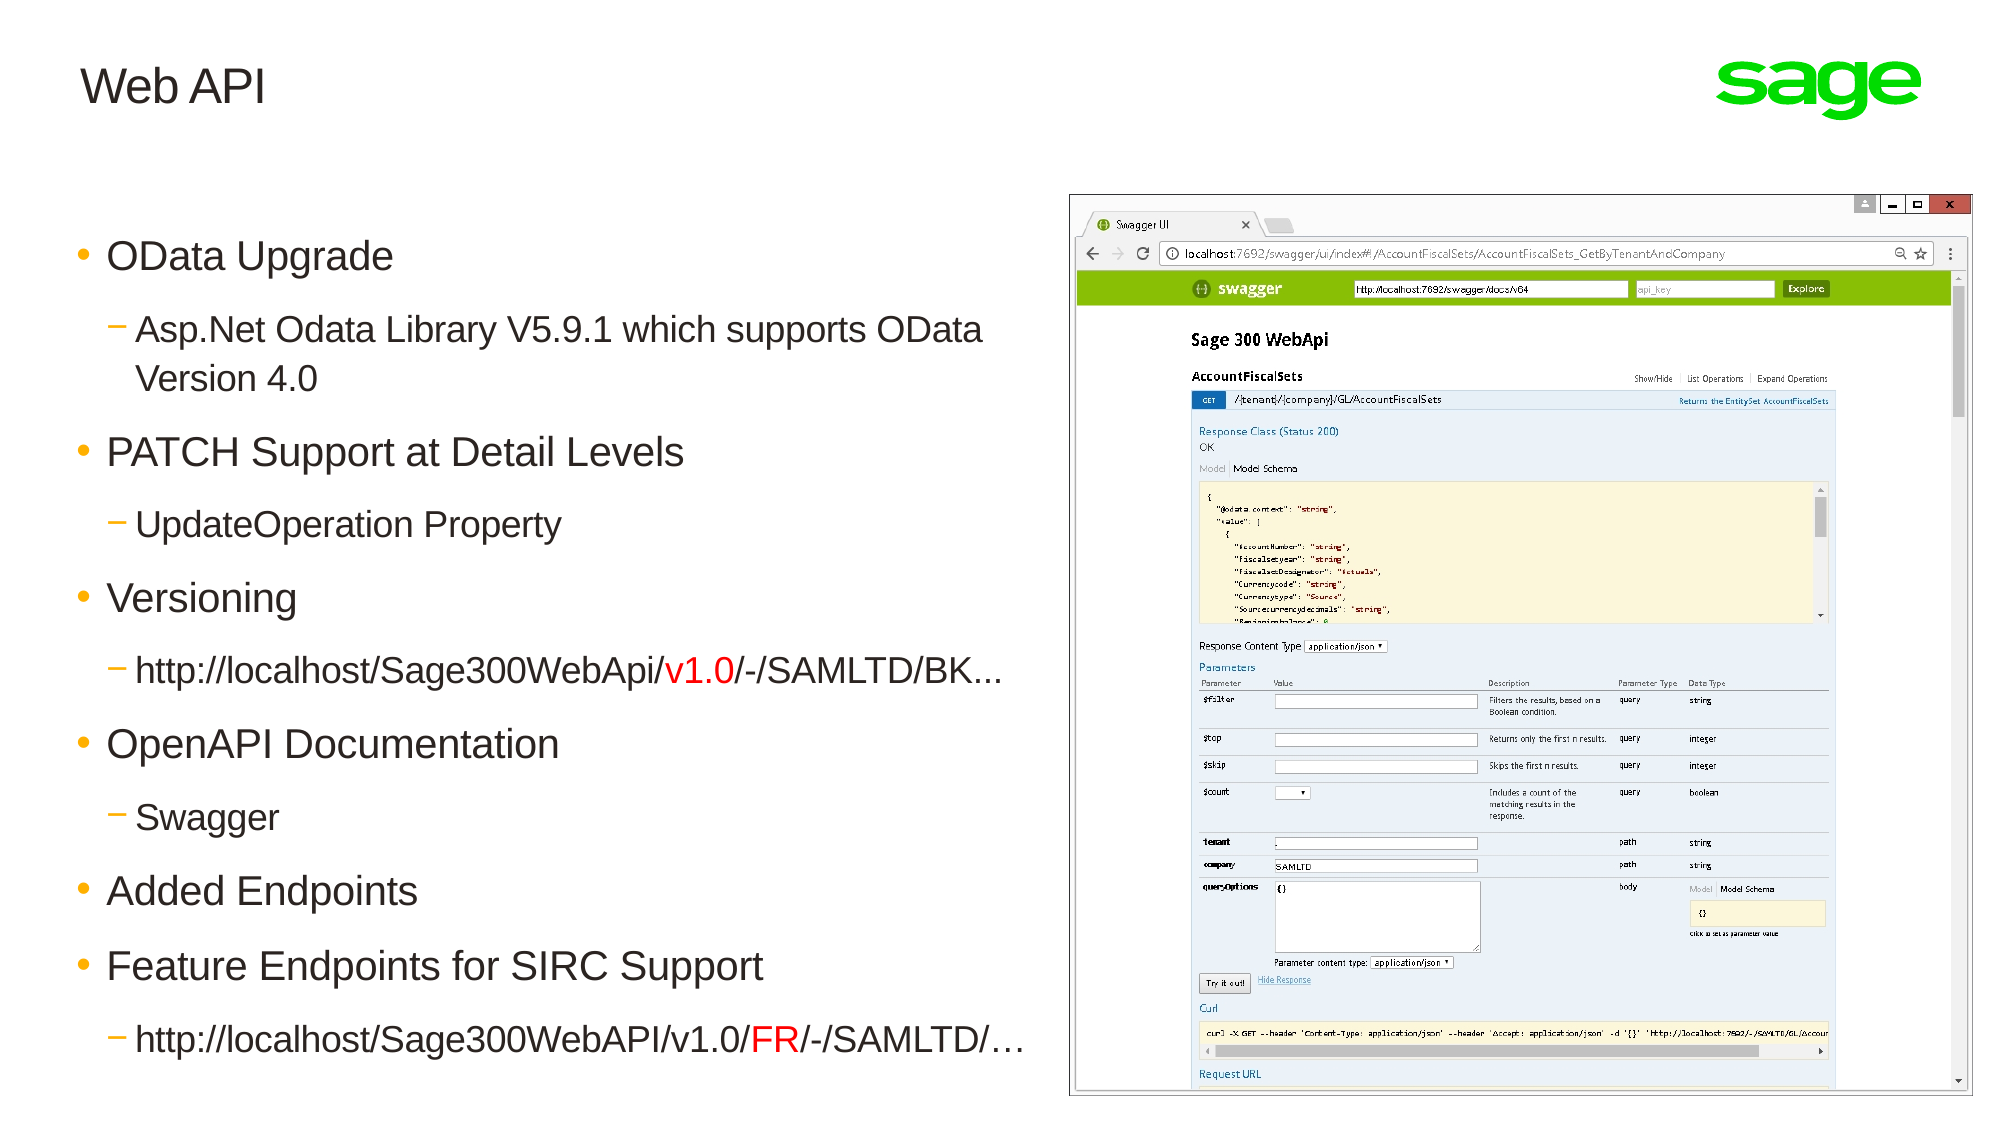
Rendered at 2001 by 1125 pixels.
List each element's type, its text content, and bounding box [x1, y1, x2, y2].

list OData Upgrade Asp.Net Odata Library V5.9.1 which supports OData Version 4.0 PATCH Support at Detail Levels UpdateOperation Property Versioning http://localhost/Sage300WebApi/v1.0/-/SAMLTD/BK... OpenAPI Documentation Swagger Added Endpoints Feature Endpoints for SIRC Support http://localhost/Sage300WebAPI/v1.0/FR/-/SAMLTD/… [76, 224, 1050, 1066]
title Web API [80, 60, 1704, 225]
picture [1069, 194, 1973, 1096]
